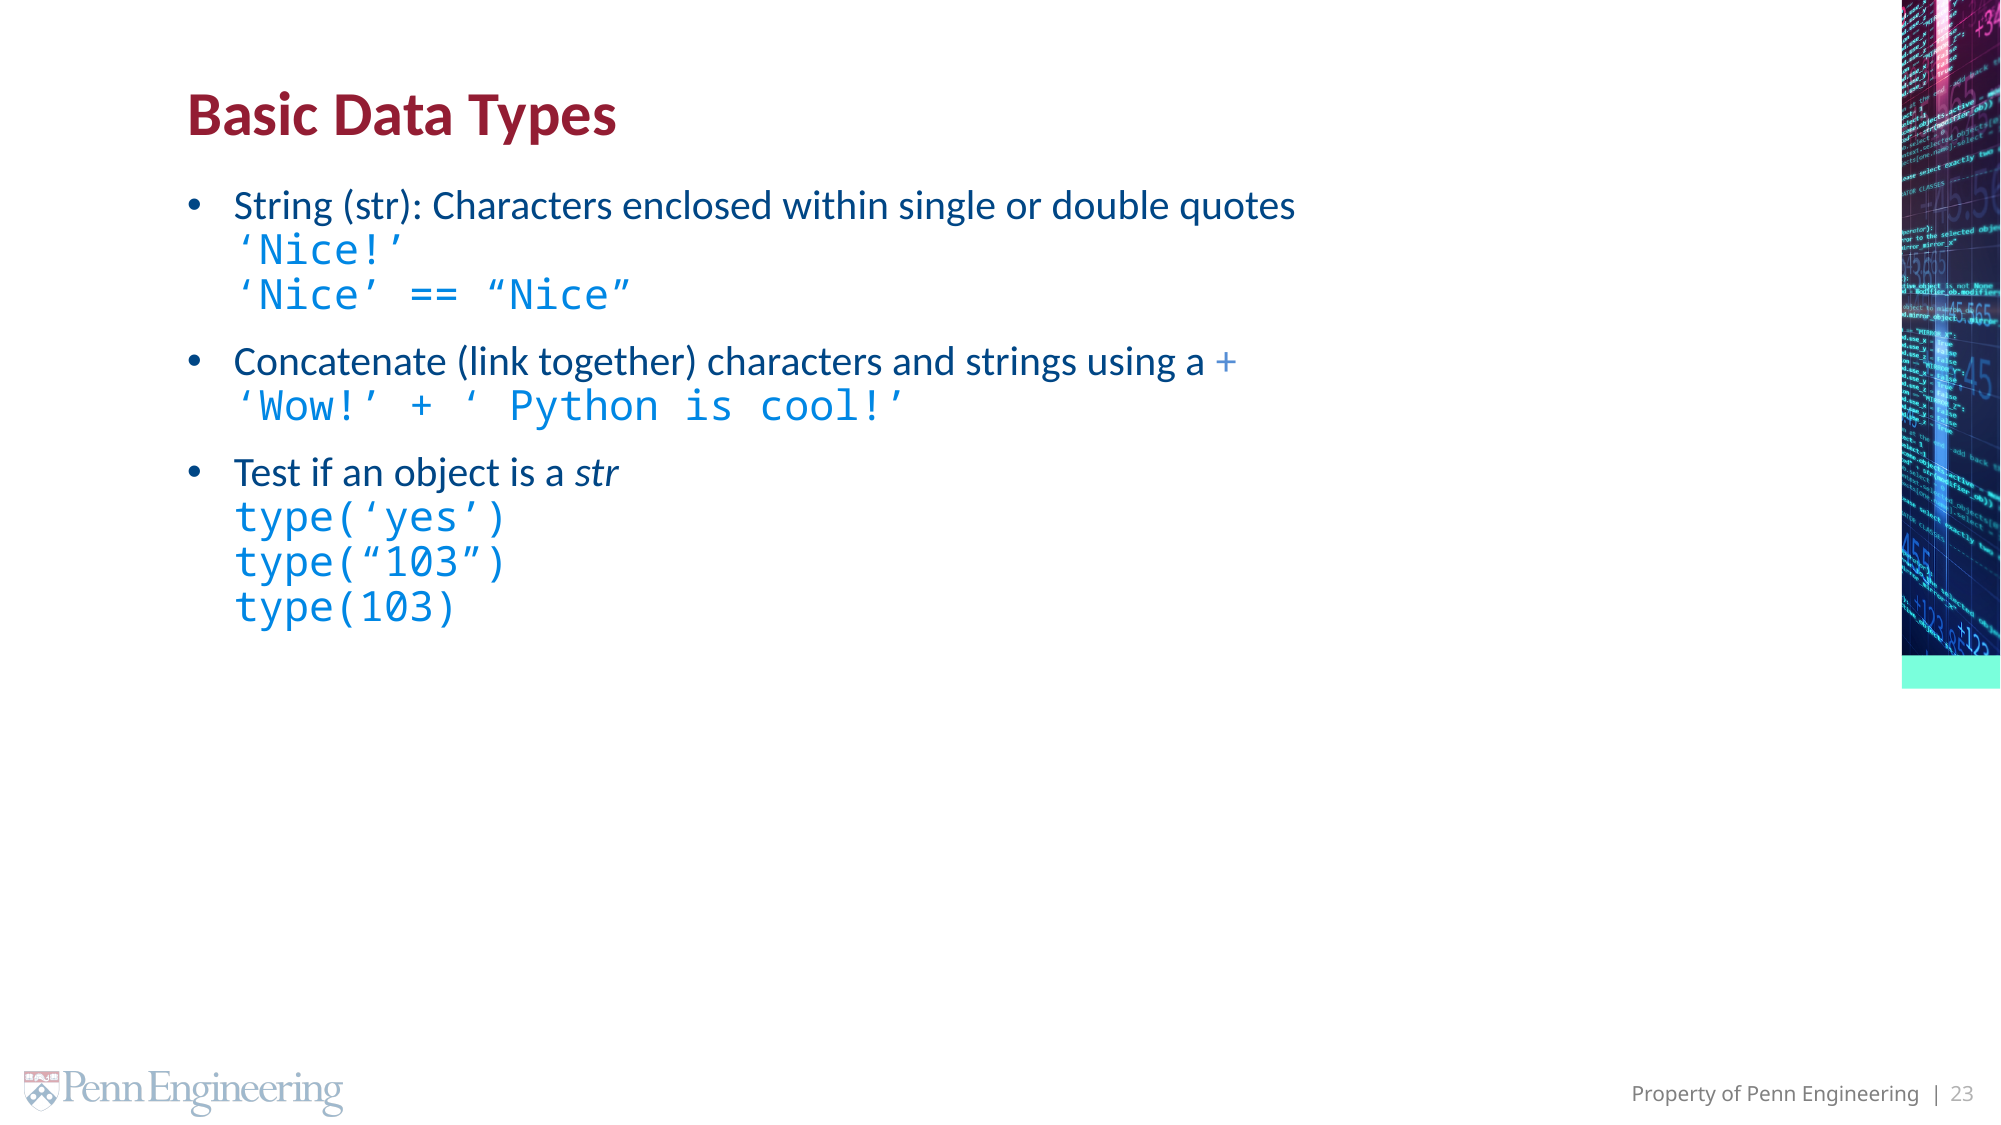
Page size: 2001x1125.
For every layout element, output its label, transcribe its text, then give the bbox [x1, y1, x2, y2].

slide_number 23 [1935, 1065, 2000, 1125]
list String (str): Characters enclosed within single or double quotes ‘Nice!’ ‘Nice’ == “Nice” Concatenate (link together) characters and strings using a + ‘Wow!’ + ‘ Python is cool!’ Test if an object is a str type(‘yes’) type(“103”) type(103) [187, 184, 1871, 868]
picture [1901, 0, 2001, 655]
title Basic Data Types [187, 54, 1871, 176]
